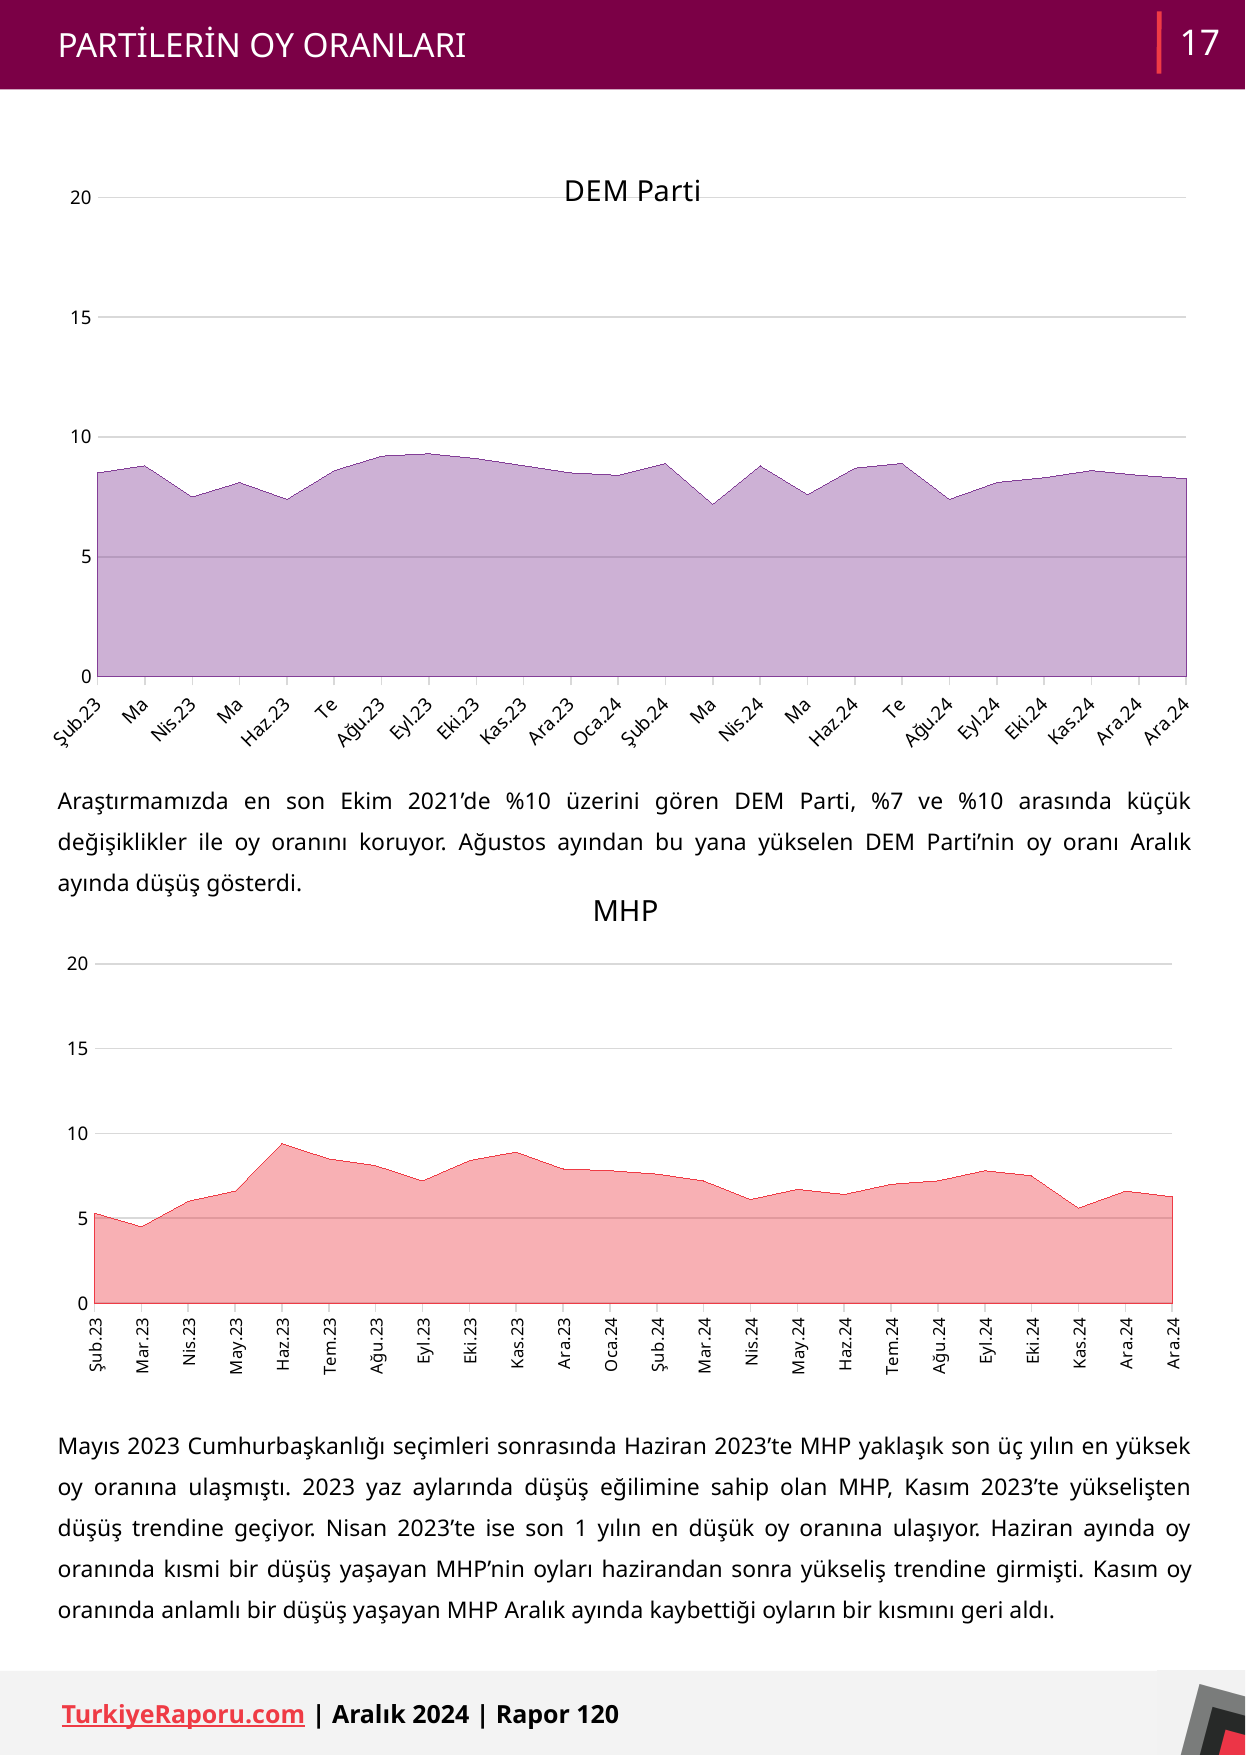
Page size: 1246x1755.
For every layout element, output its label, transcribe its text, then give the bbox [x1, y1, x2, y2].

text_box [42, 9, 1160, 81]
text_box Mayıs 2023 Cumhurbaşkanlığı seçimleri sonrasında Haziran 2023’te MHP yaklaşık son üç yılın en yüksek oy oranına ulaşmıştı. 2023 yaz aylarında düşüş eğilimine sahip olan MHP, Kasım 2023’te yükselişten düşüş trendine geçiyor. Nisan 2023’te ise son 1 yılın en düşük oy oranına ulaşıyor. Haziran ayında oy oranında kısmi bir düşüş yaşayan MHP’nin oyları hazirandan sonra yükseliş trendine girmişti. Kasım oy oranında anlamlı bir düşüş yaşayan MHP Aralık ayında kaybettiği oyların bir kısmını geri aldı. [42, 1402, 1208, 1562]
text_box [0, 0, 1159, 90]
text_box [0, 1670, 1246, 1755]
slide_number 17 [1159, 0, 1241, 112]
text_box [1241, 0, 1245, 90]
text_box Araştırmamızda en son Ekim 2021’de %10 üzerini gören DEM Parti, %7 ve %10 arasında küçük değişiklikler ile oy oranını koruyor. Ağustos ayından bu yana yükselen DEM Parti’nin oy oranı Aralık ayında düşüş gösterdi. [42, 757, 1208, 862]
chart [43, 863, 1208, 1387]
chart [46, 141, 1211, 754]
